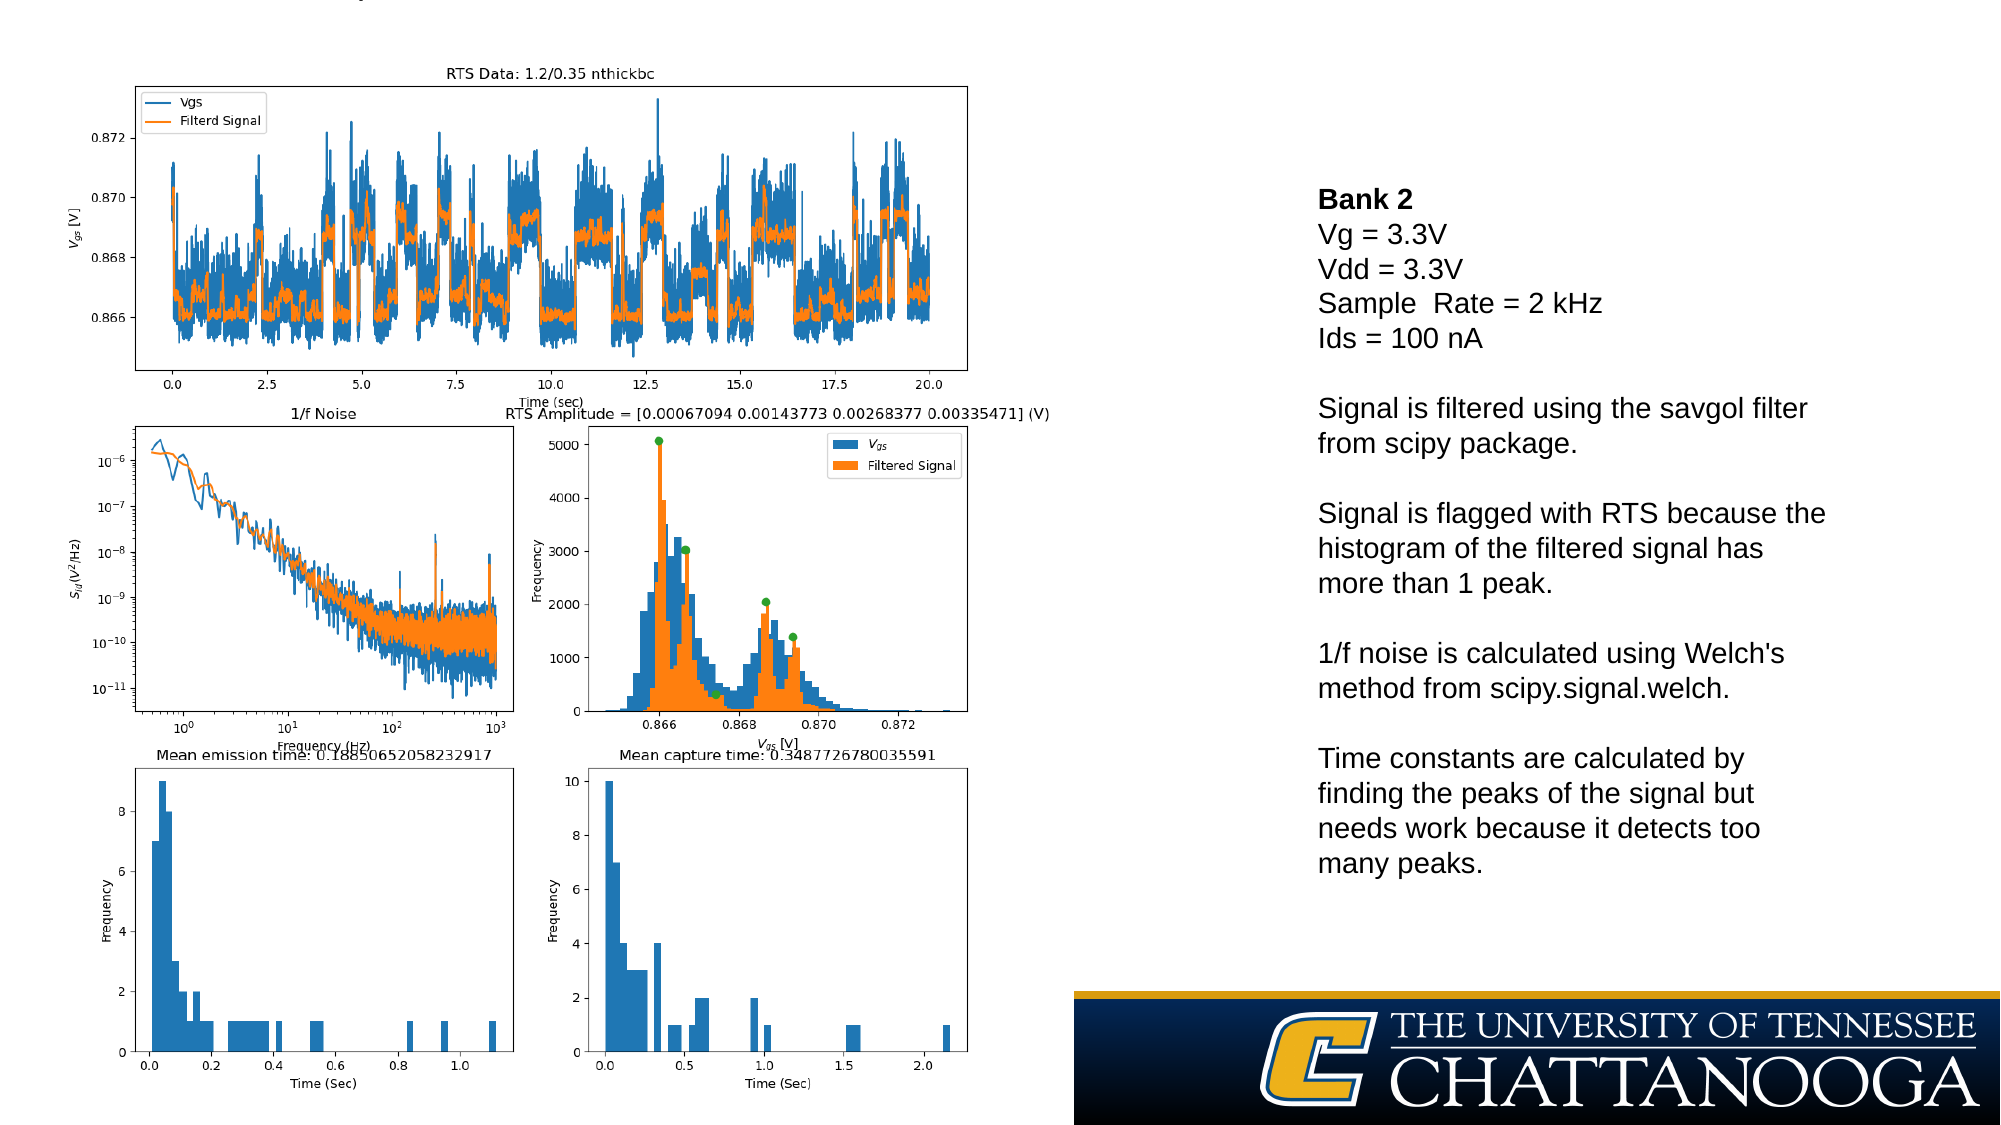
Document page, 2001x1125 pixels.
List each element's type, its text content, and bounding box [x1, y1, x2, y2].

picture [1260, 1012, 1980, 1107]
text_box Bank 2 Vg = 3.3V Vdd = 3.3V Sample Rate = 2 kHz Ids = 100 nA Signal is filtered using the savgol filter from scipy package. Signal is flagged with RTS because the histogram of the filtered signal has more than 1 peak. 1/f noise is calculated using Welch's method from scipy.signal.welch. Time constants are calculated by finding the peaks of the signal but needs work because it detects too many peaks. [1303, 172, 1844, 957]
picture [0, 0, 1075, 1125]
